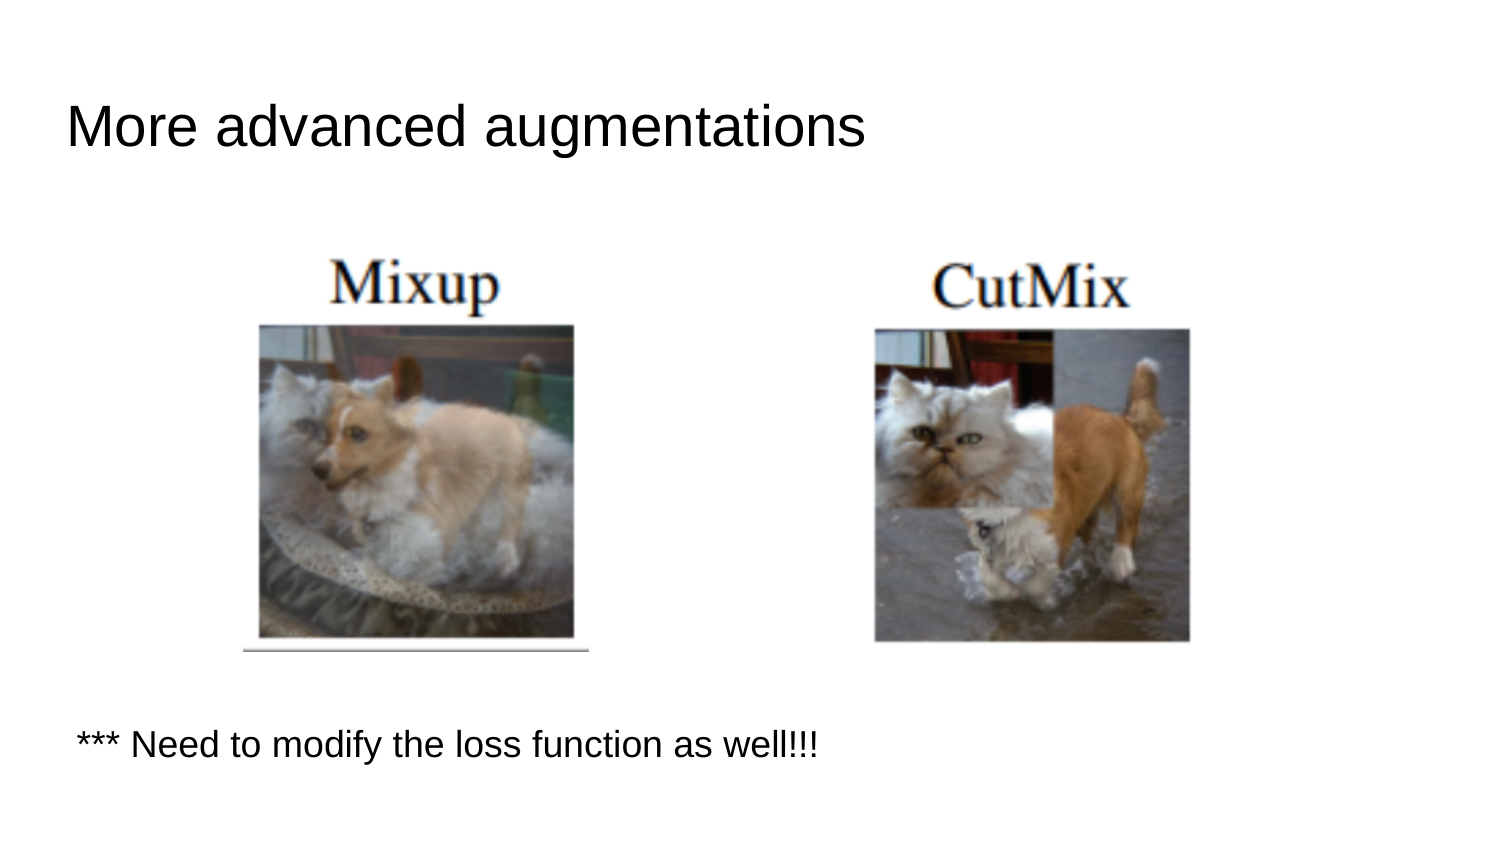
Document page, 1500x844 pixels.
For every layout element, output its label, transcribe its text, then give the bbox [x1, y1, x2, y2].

title More advanced augmentations [51, 72, 1449, 167]
picture [864, 253, 1224, 648]
text_box *** Need to modify the loss function as well!!! [61, 704, 1349, 820]
picture [242, 249, 589, 652]
